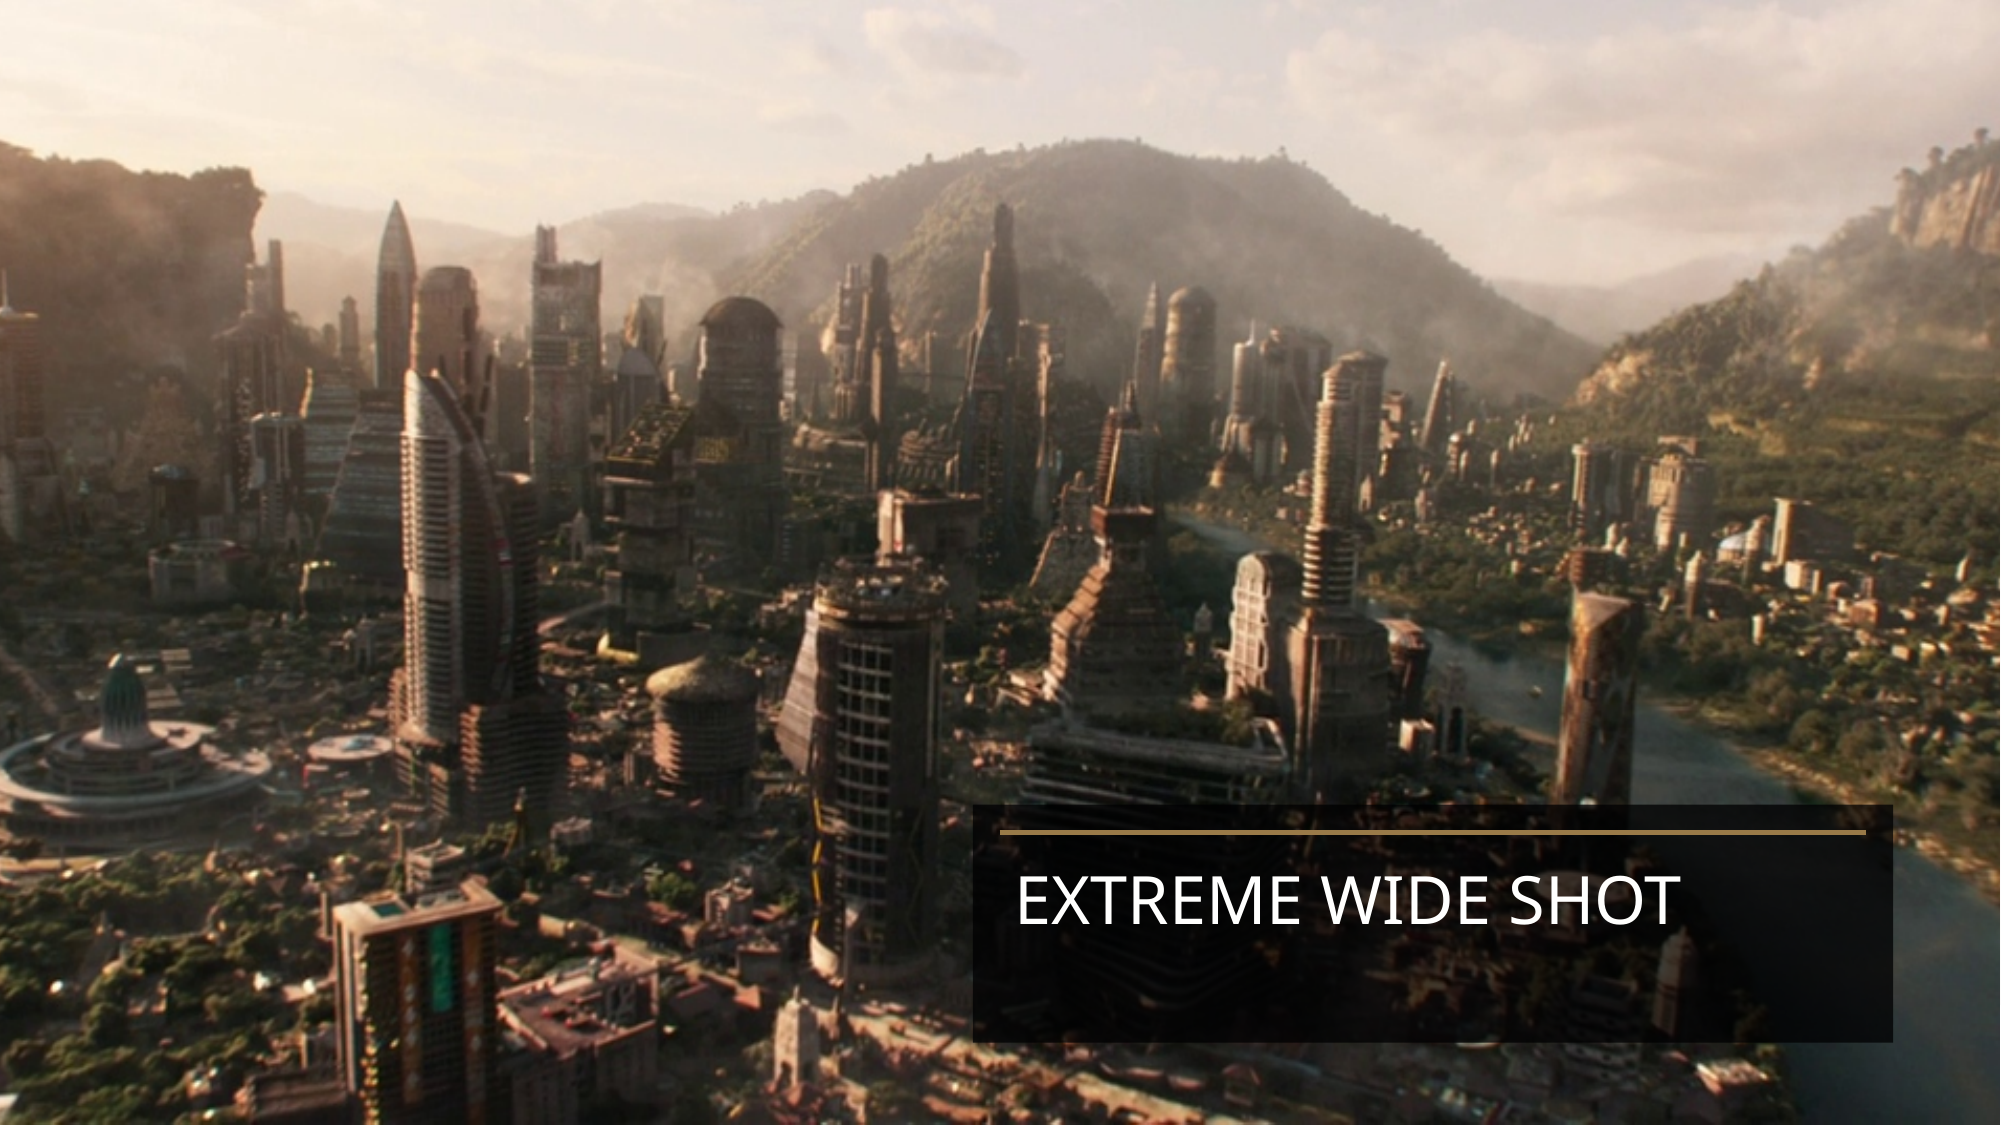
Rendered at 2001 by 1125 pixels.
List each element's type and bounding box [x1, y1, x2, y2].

list [0, 0, 2000, 1125]
